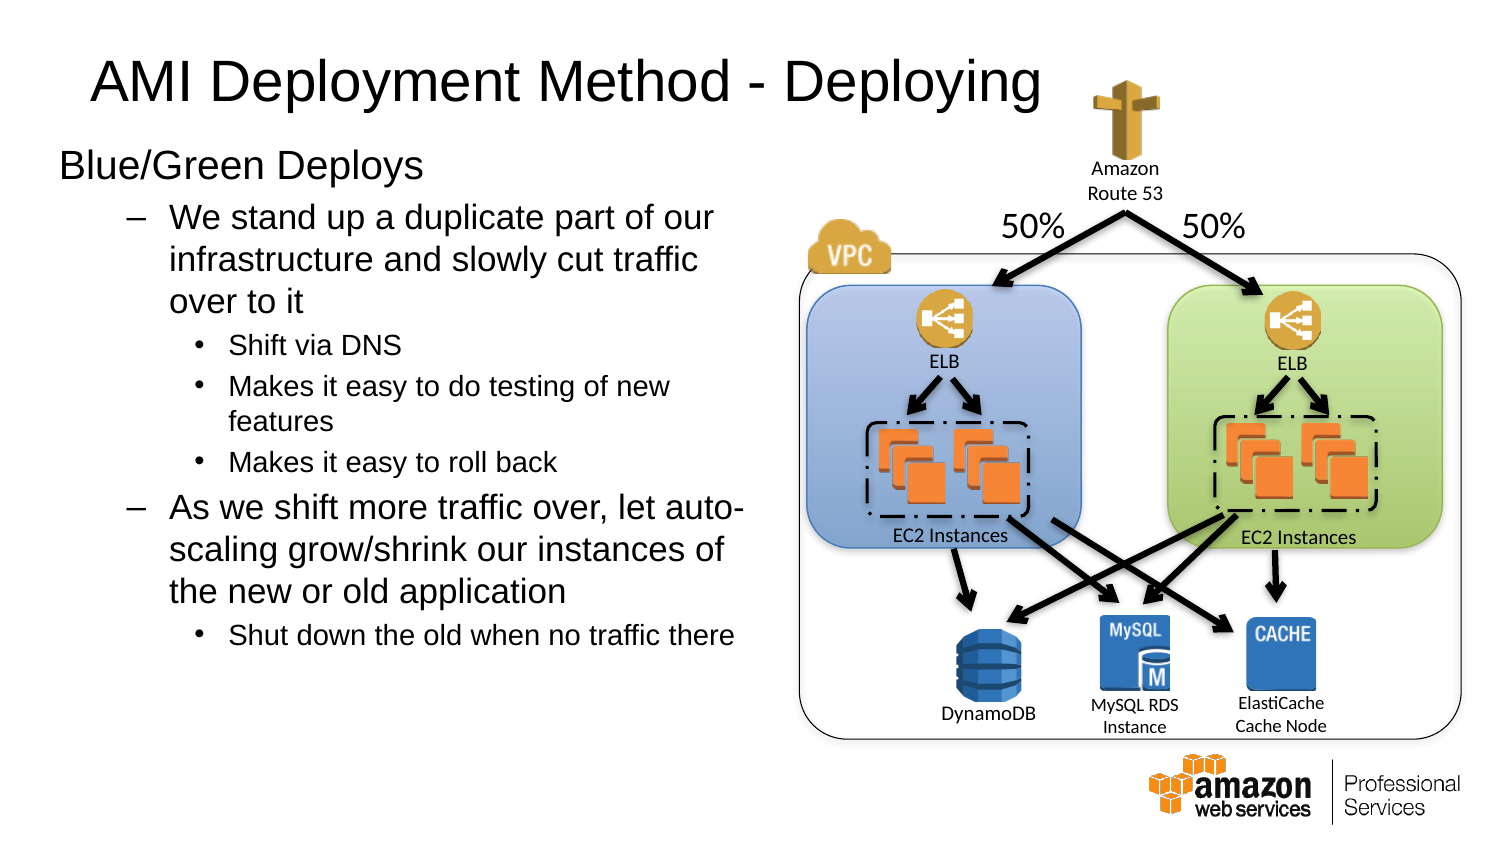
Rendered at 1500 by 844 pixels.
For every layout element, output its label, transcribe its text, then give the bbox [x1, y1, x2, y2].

text_box Amazon Route 53 [1069, 147, 1182, 211]
text_box 50% [1166, 193, 1271, 254]
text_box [1259, 290, 1327, 384]
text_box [1254, 376, 1289, 415]
text_box 50% [985, 193, 1090, 254]
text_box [911, 288, 978, 382]
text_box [953, 548, 972, 612]
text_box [919, 615, 1349, 746]
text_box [991, 212, 1124, 287]
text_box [1299, 378, 1330, 416]
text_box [1006, 514, 1211, 623]
title AMI Deployment Method - Deploying [75, 33, 1425, 123]
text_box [866, 422, 1029, 517]
picture [1092, 80, 1161, 161]
list Blue/Green Deploys We stand up a duplicate part of our infrastructure and slowly cut traffic over to it Shift via DNS Makes it easy to do testing of new features Makes it easy to roll back As we shift more traffic over, let auto-scaling grow/shrink our instances of the new or old application Shut down the old when no traffic there [43, 131, 764, 716]
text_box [1214, 416, 1377, 511]
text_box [906, 376, 941, 416]
picture [807, 219, 892, 274]
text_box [952, 378, 982, 416]
text_box [1241, 253, 1462, 740]
text_box EC2 Instances [871, 525, 1000, 554]
text_box EC2 Instances [1243, 518, 1378, 556]
picture [1149, 753, 1475, 832]
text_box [1051, 519, 1235, 633]
text_box [798, 253, 1254, 740]
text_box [1125, 212, 1264, 296]
